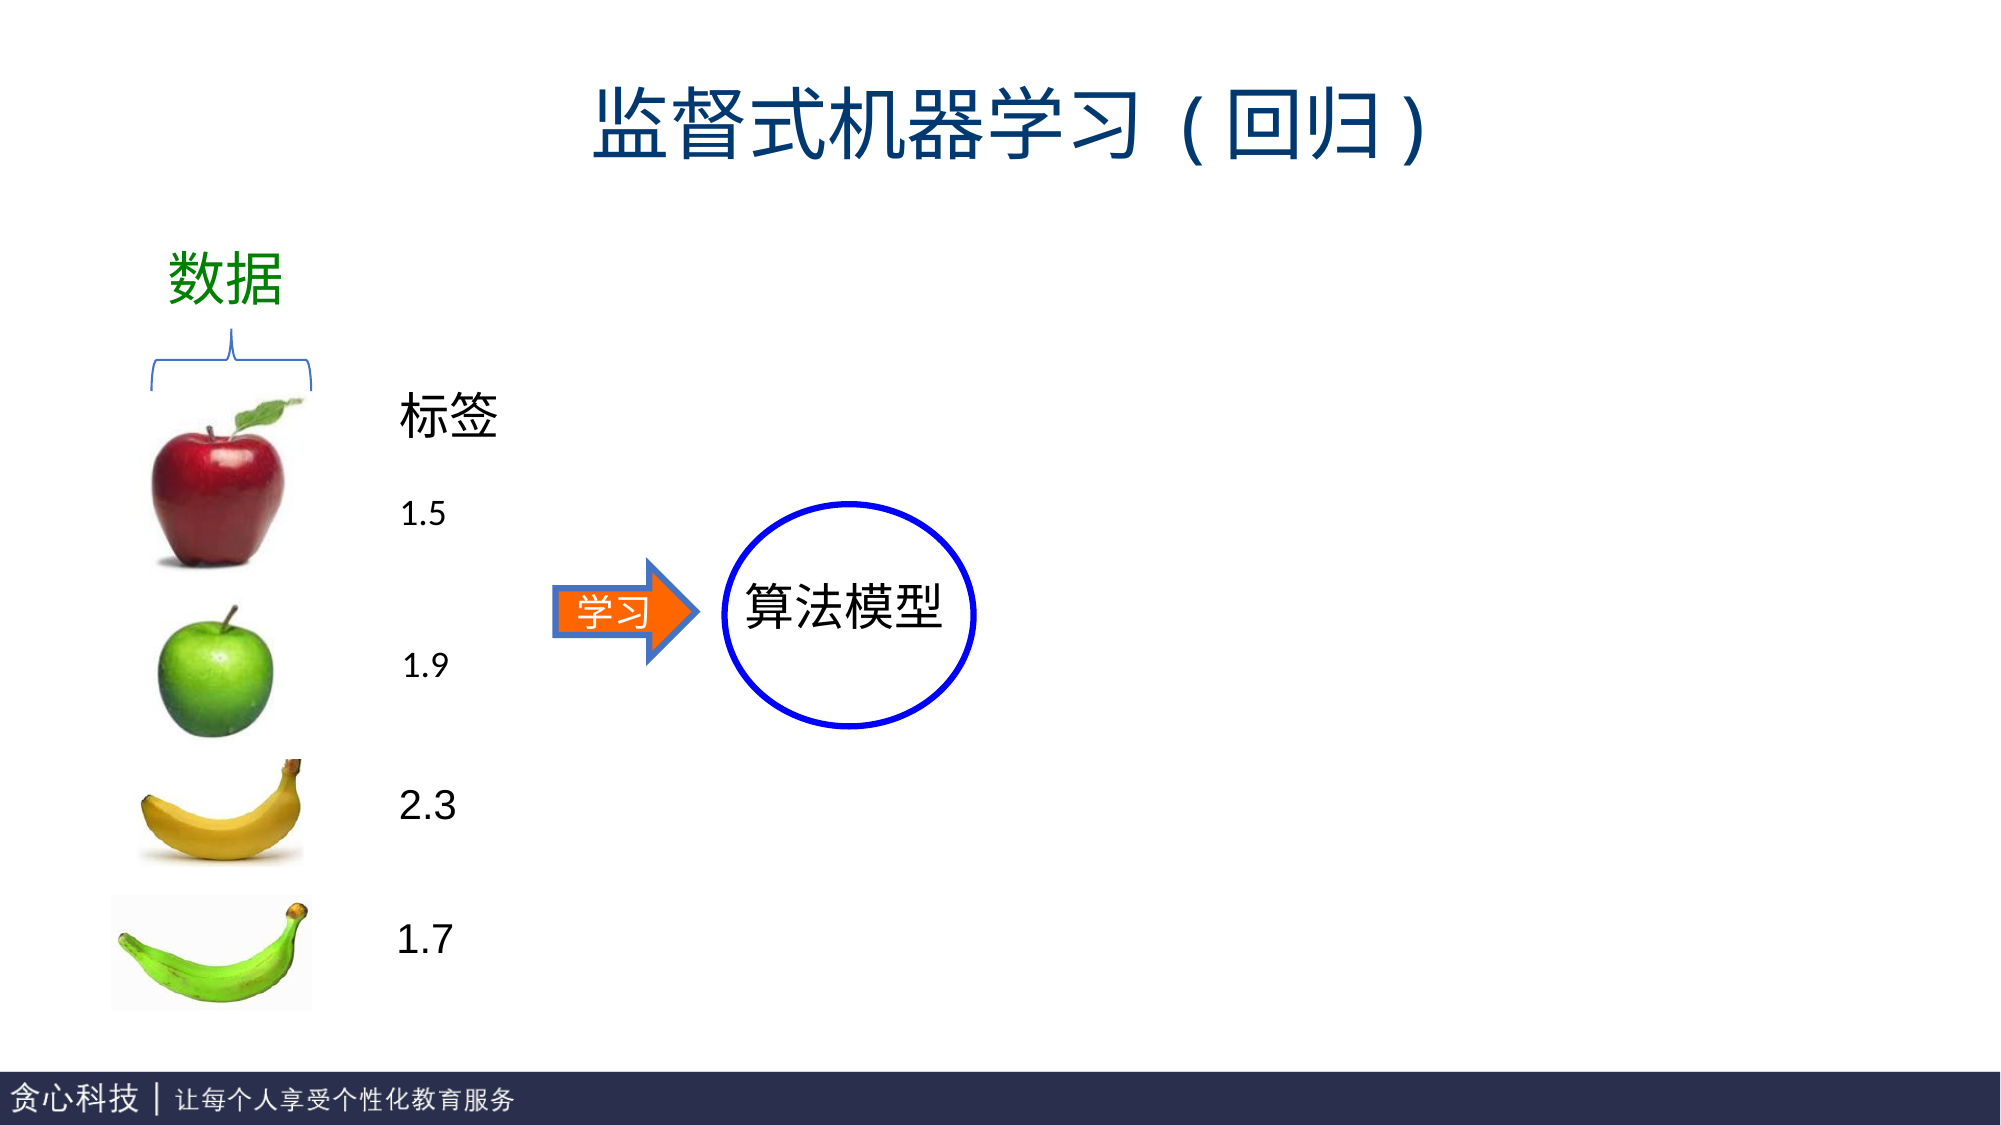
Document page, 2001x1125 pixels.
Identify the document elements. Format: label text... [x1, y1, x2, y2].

text_box 数据 [152, 234, 299, 320]
text_box 1.9 [386, 632, 465, 693]
text_box 2.3 [384, 770, 541, 836]
title 监督式机器学习 (回归) [145, 19, 1871, 237]
text_box 1.7 [381, 904, 470, 969]
text_box 算法模型 [729, 568, 960, 644]
text_box 学习 [555, 563, 697, 660]
text_box [150, 328, 313, 391]
text_box 1.5 [384, 480, 462, 541]
text_box 标签 [384, 376, 515, 452]
text_box [724, 503, 975, 727]
picture [0, 0, 2001, 1125]
